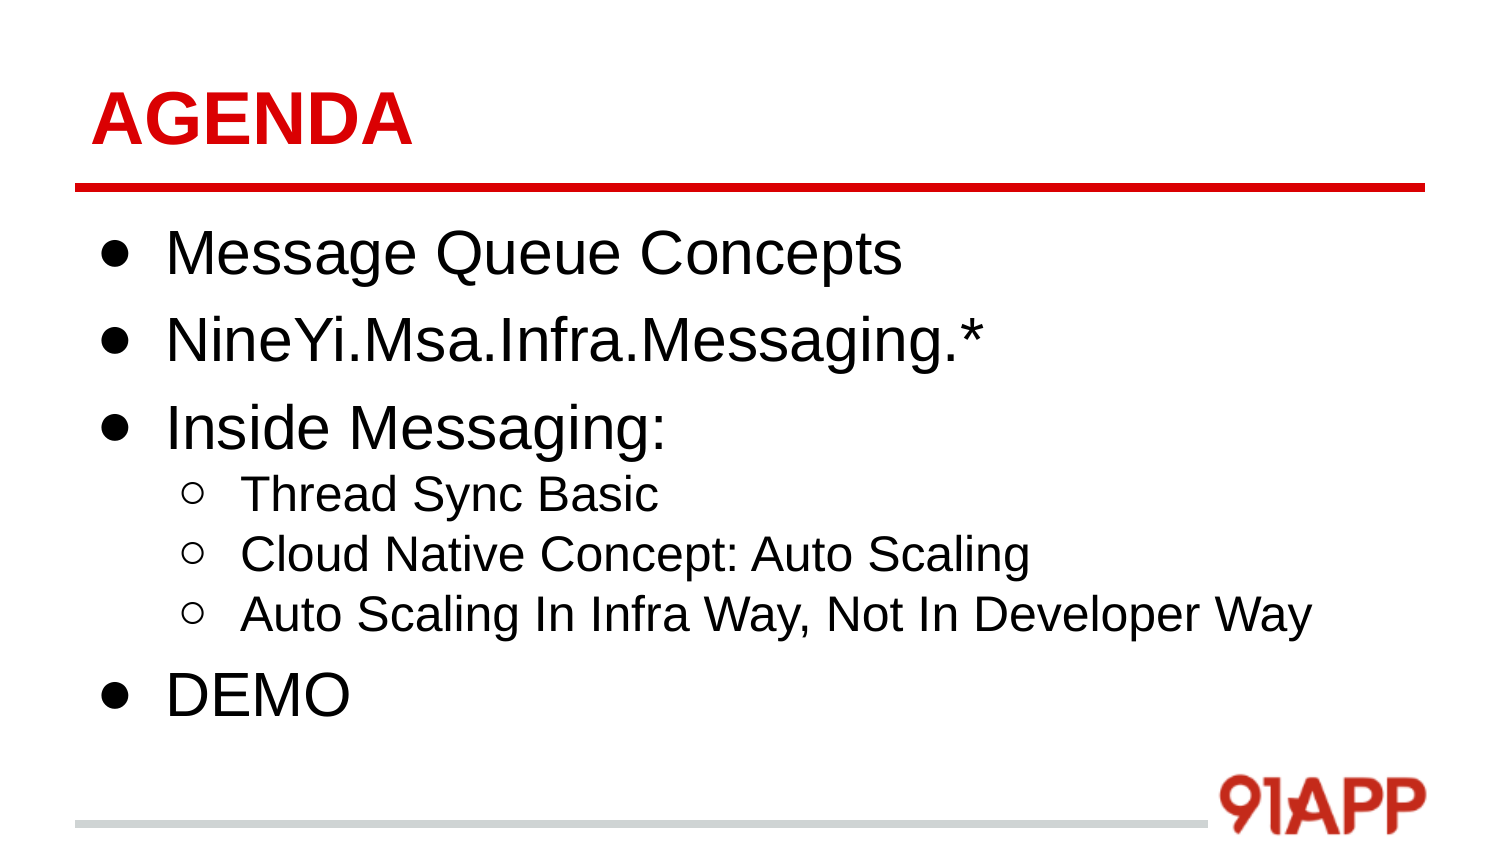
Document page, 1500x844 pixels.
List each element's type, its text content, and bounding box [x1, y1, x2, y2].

picture [1208, 768, 1433, 844]
list Message Queue Concepts NineYi.Msa.Infra.Messaging.* Inside Messaging: Thread Sync Basic Cloud Native Concept: Auto Scaling Auto Scaling In Infra Way, Not In Developer Way DEMO [75, 196, 1425, 808]
title AGENDA [75, 33, 1425, 175]
